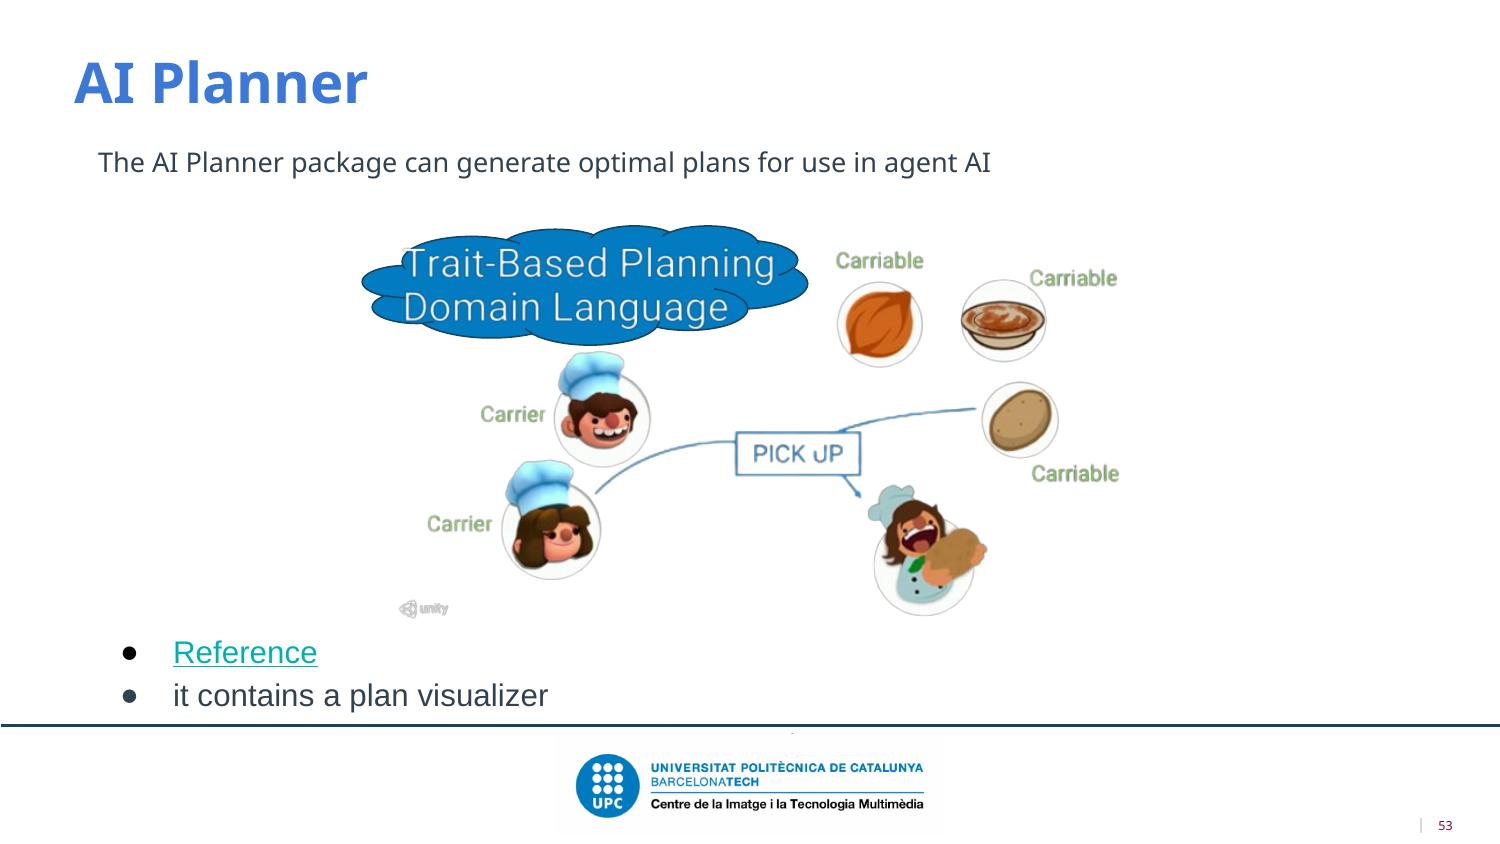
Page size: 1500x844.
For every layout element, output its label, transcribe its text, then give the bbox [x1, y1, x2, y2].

list AI Planner [74, 47, 1428, 131]
picture [362, 205, 1141, 638]
text_box The AI Planner package can generate optimal plans for use in agent AI [83, 130, 1223, 193]
text_box Reference it contains a plan visualizer [83, 611, 576, 729]
picture [555, 718, 945, 836]
